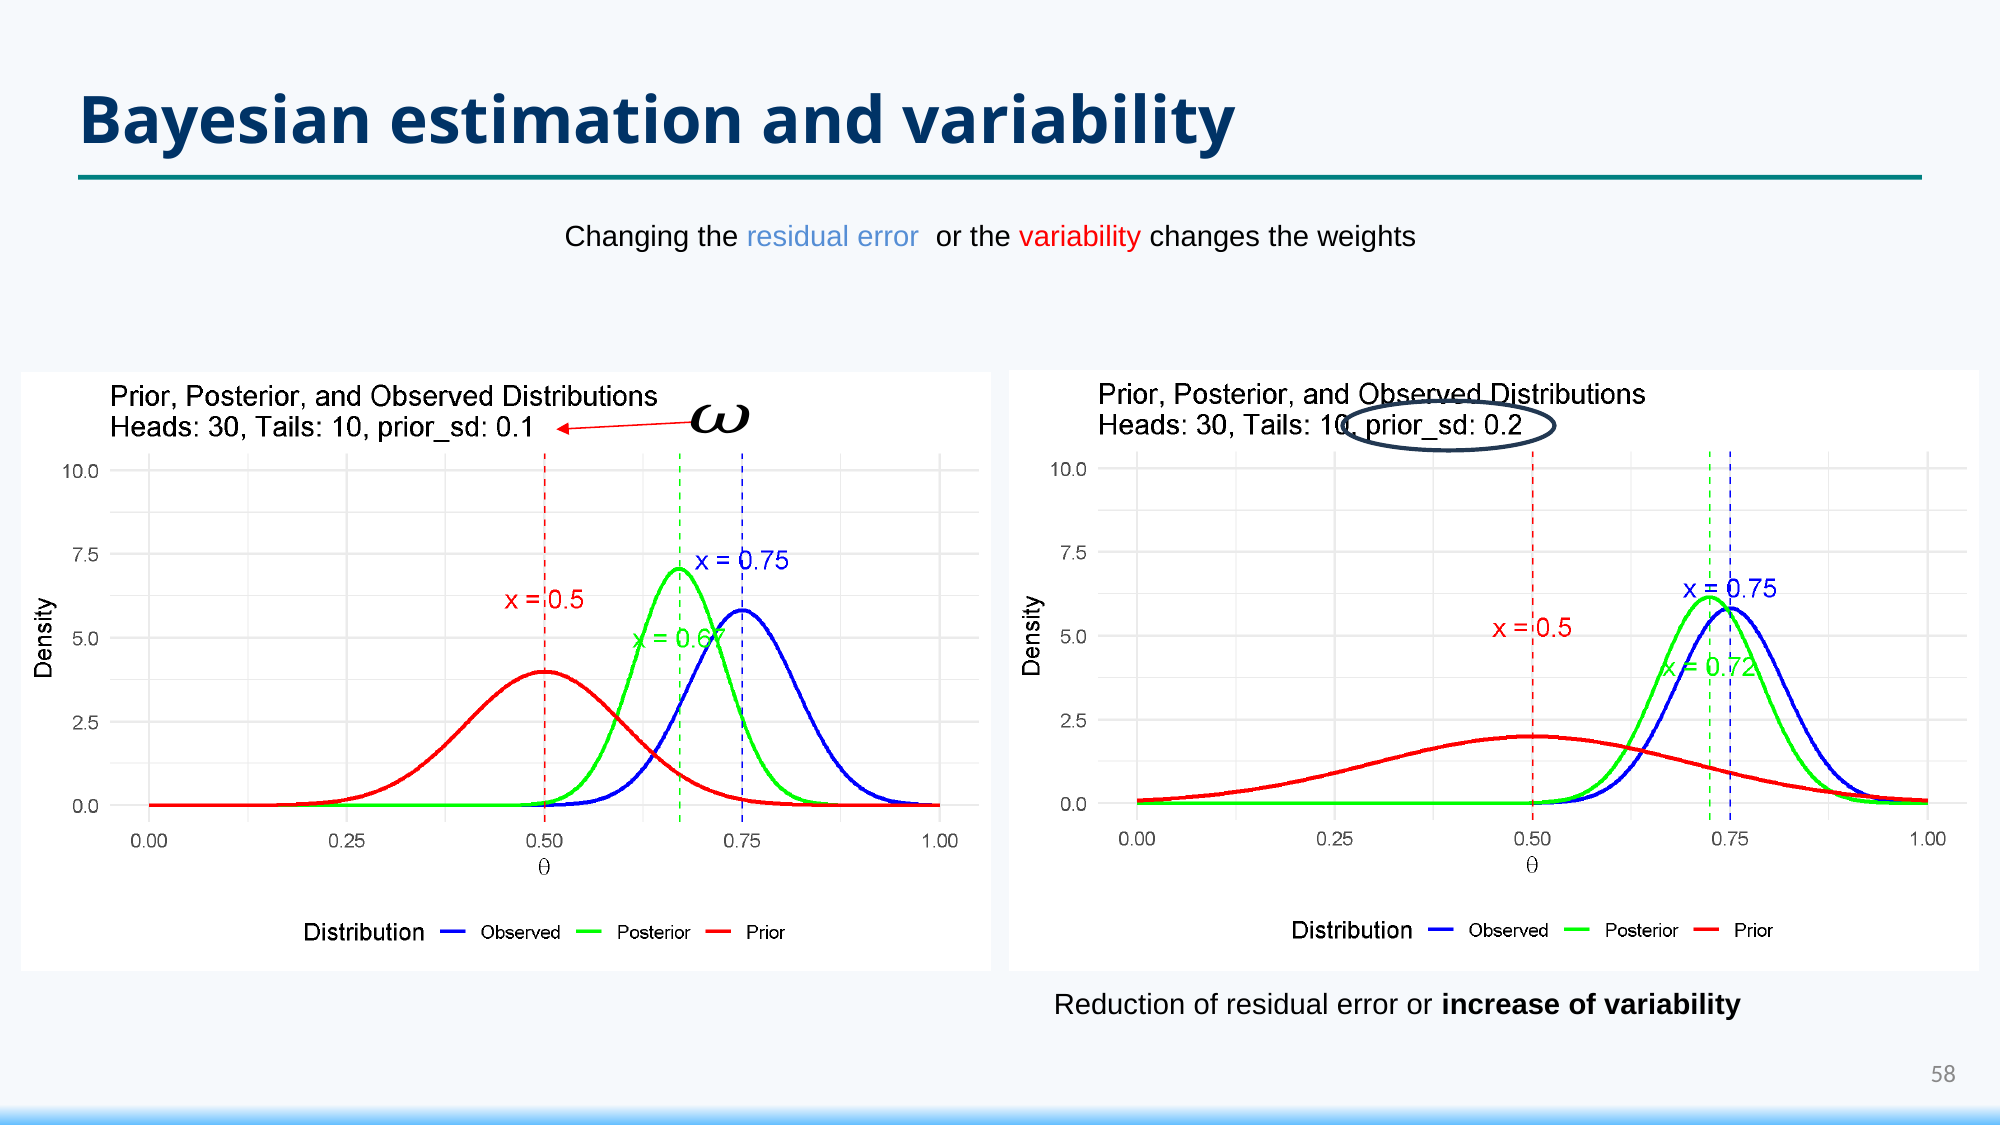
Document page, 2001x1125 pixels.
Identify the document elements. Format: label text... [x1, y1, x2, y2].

text_box Bayesian estimation and variability [78, 78, 2000, 157]
slide_number 58 [1621, 1042, 1972, 1103]
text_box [556, 421, 697, 430]
picture [21, 371, 991, 972]
text_box Reduction of residual error or increase of variability [1039, 979, 1980, 1028]
picture [1008, 369, 1979, 972]
text_box [78, 174, 1922, 180]
